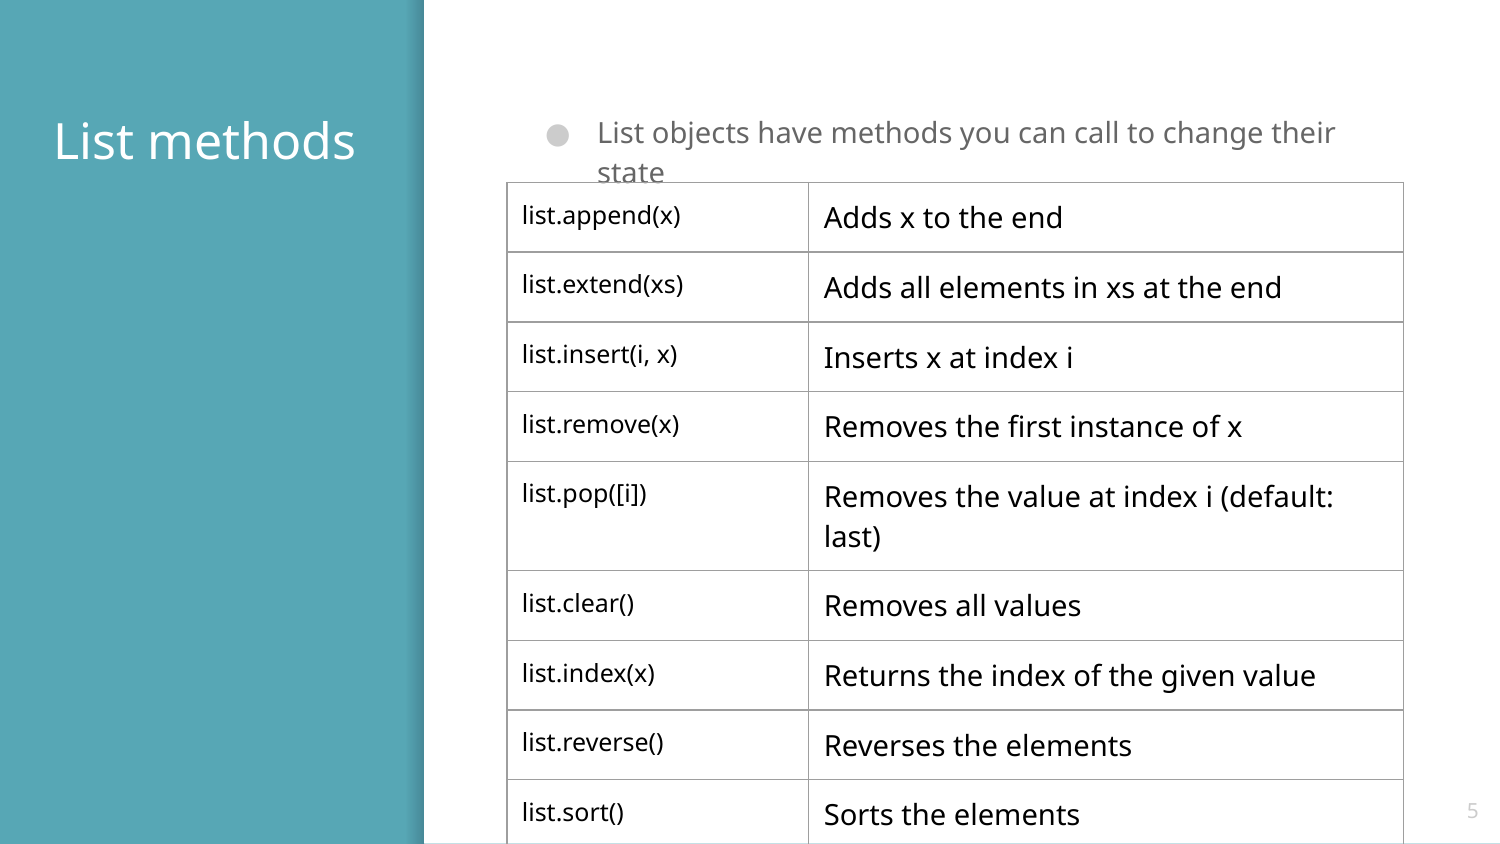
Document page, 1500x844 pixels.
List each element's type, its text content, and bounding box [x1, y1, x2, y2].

table_cell list.index(x) [508, 641, 808, 709]
table_cell list.insert(i, x) [508, 323, 808, 391]
table_cell Removes the first instance of x [809, 392, 1403, 461]
table_cell list.clear() [508, 571, 808, 640]
table_cell Sorts the elements [809, 780, 1403, 844]
table_cell Inserts x at index i [809, 323, 1403, 391]
table_cell list.pop([i]) [508, 462, 808, 570]
table_cell Removes all values [809, 571, 1403, 640]
table_cell Reverses the elements [809, 711, 1403, 779]
table_cell list.reverse() [508, 711, 808, 779]
title List methods [38, 94, 375, 748]
list List objects have methods you can call to change their state [506, 94, 1425, 748]
table_cell Adds all elements in xs at the end [809, 253, 1403, 321]
table_cell list.remove(x) [508, 392, 808, 461]
table_header list.append(x) [508, 183, 808, 251]
table_cell list.extend(xs) [508, 253, 808, 321]
table_header Adds x to the end [809, 183, 1403, 251]
slide_number ‹#› [1404, 779, 1494, 844]
table_cell Removes the value at index i (default: last) [809, 462, 1403, 570]
table_cell list.sort() [508, 780, 808, 844]
table_cell Returns the index of the given value [809, 641, 1403, 709]
